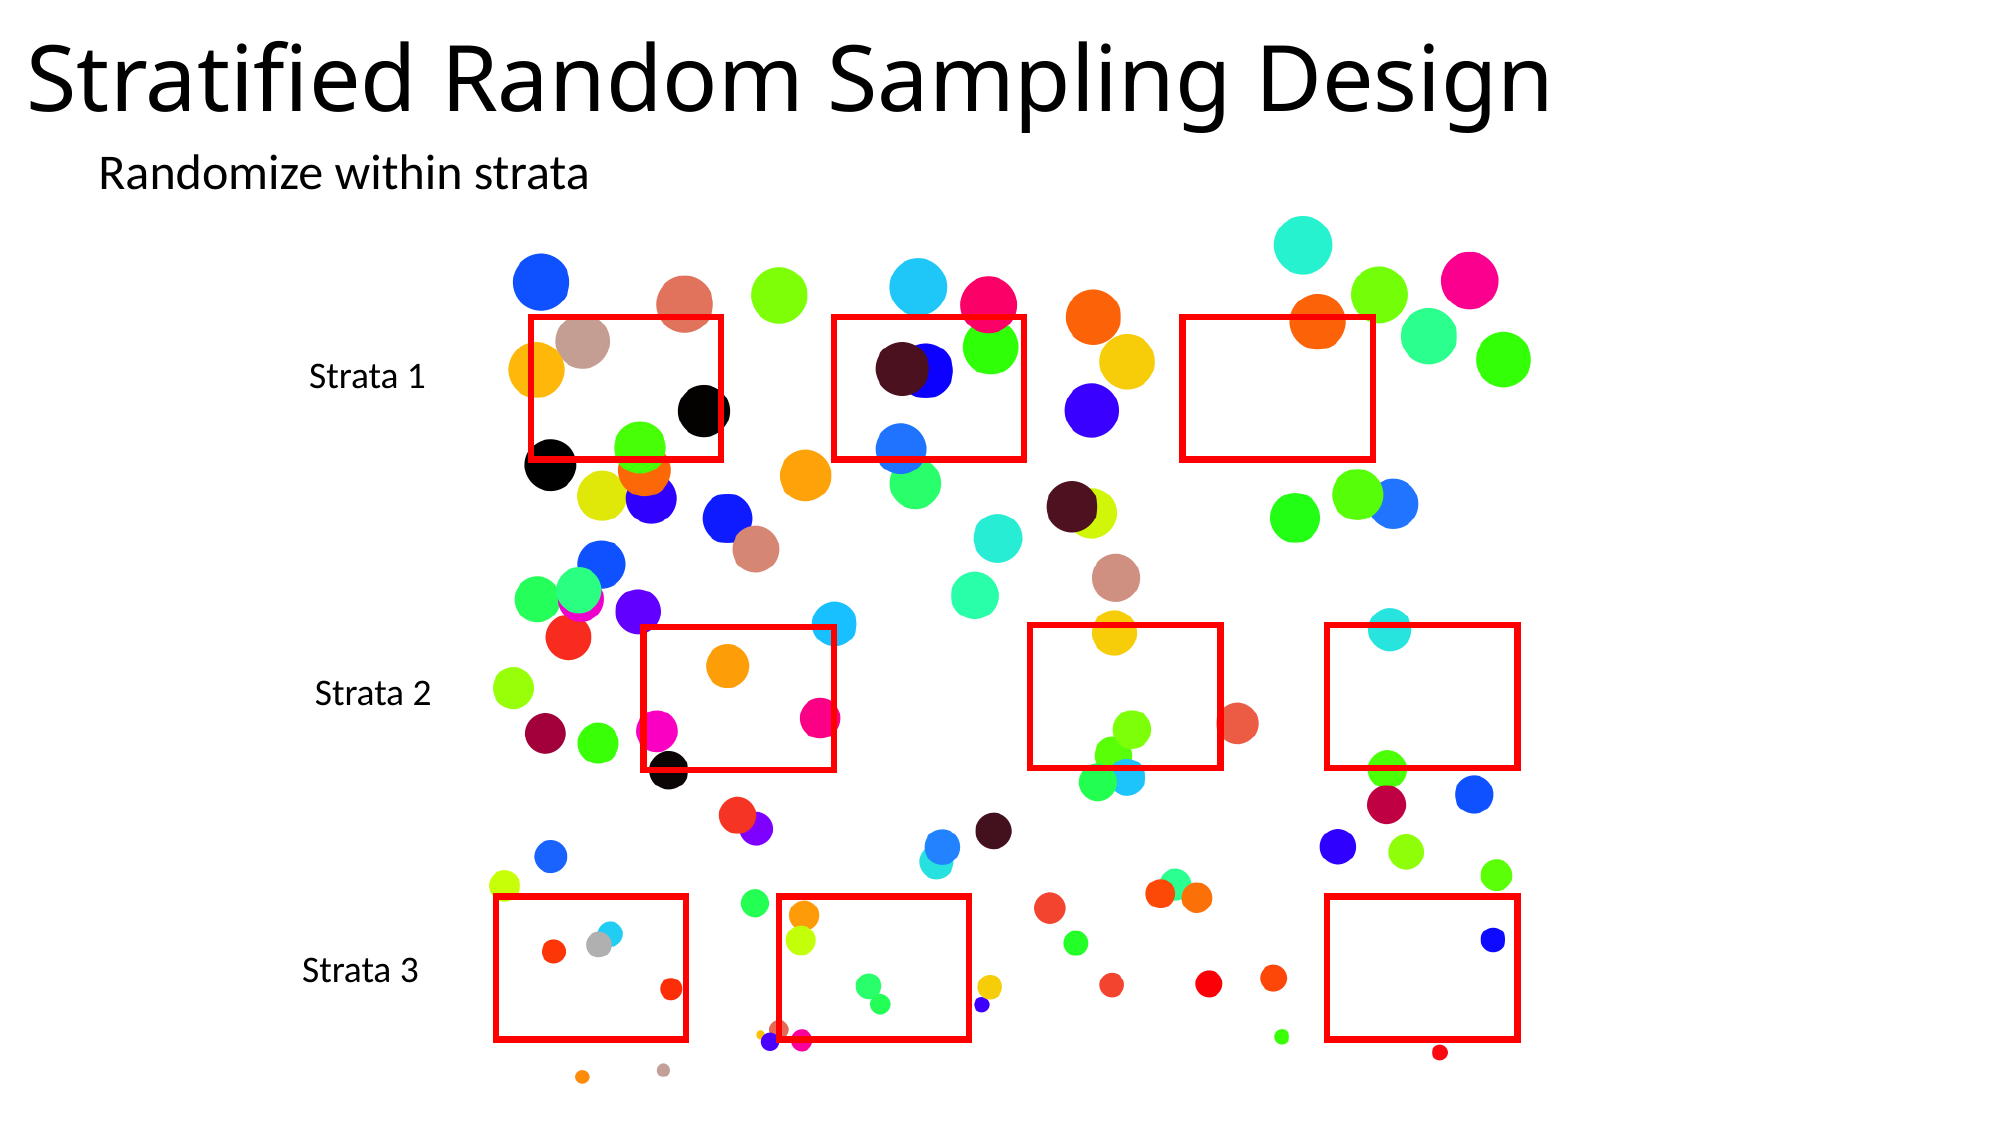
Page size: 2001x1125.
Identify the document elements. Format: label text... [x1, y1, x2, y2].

text_box Strata 2 [300, 660, 447, 720]
text_box Randomize within strata [83, 132, 606, 208]
text_box Strata 1 [294, 343, 442, 404]
text_box Strata 3 [287, 937, 434, 998]
title Stratified Random Sampling Design [11, 0, 1737, 191]
picture [447, 203, 1553, 1125]
